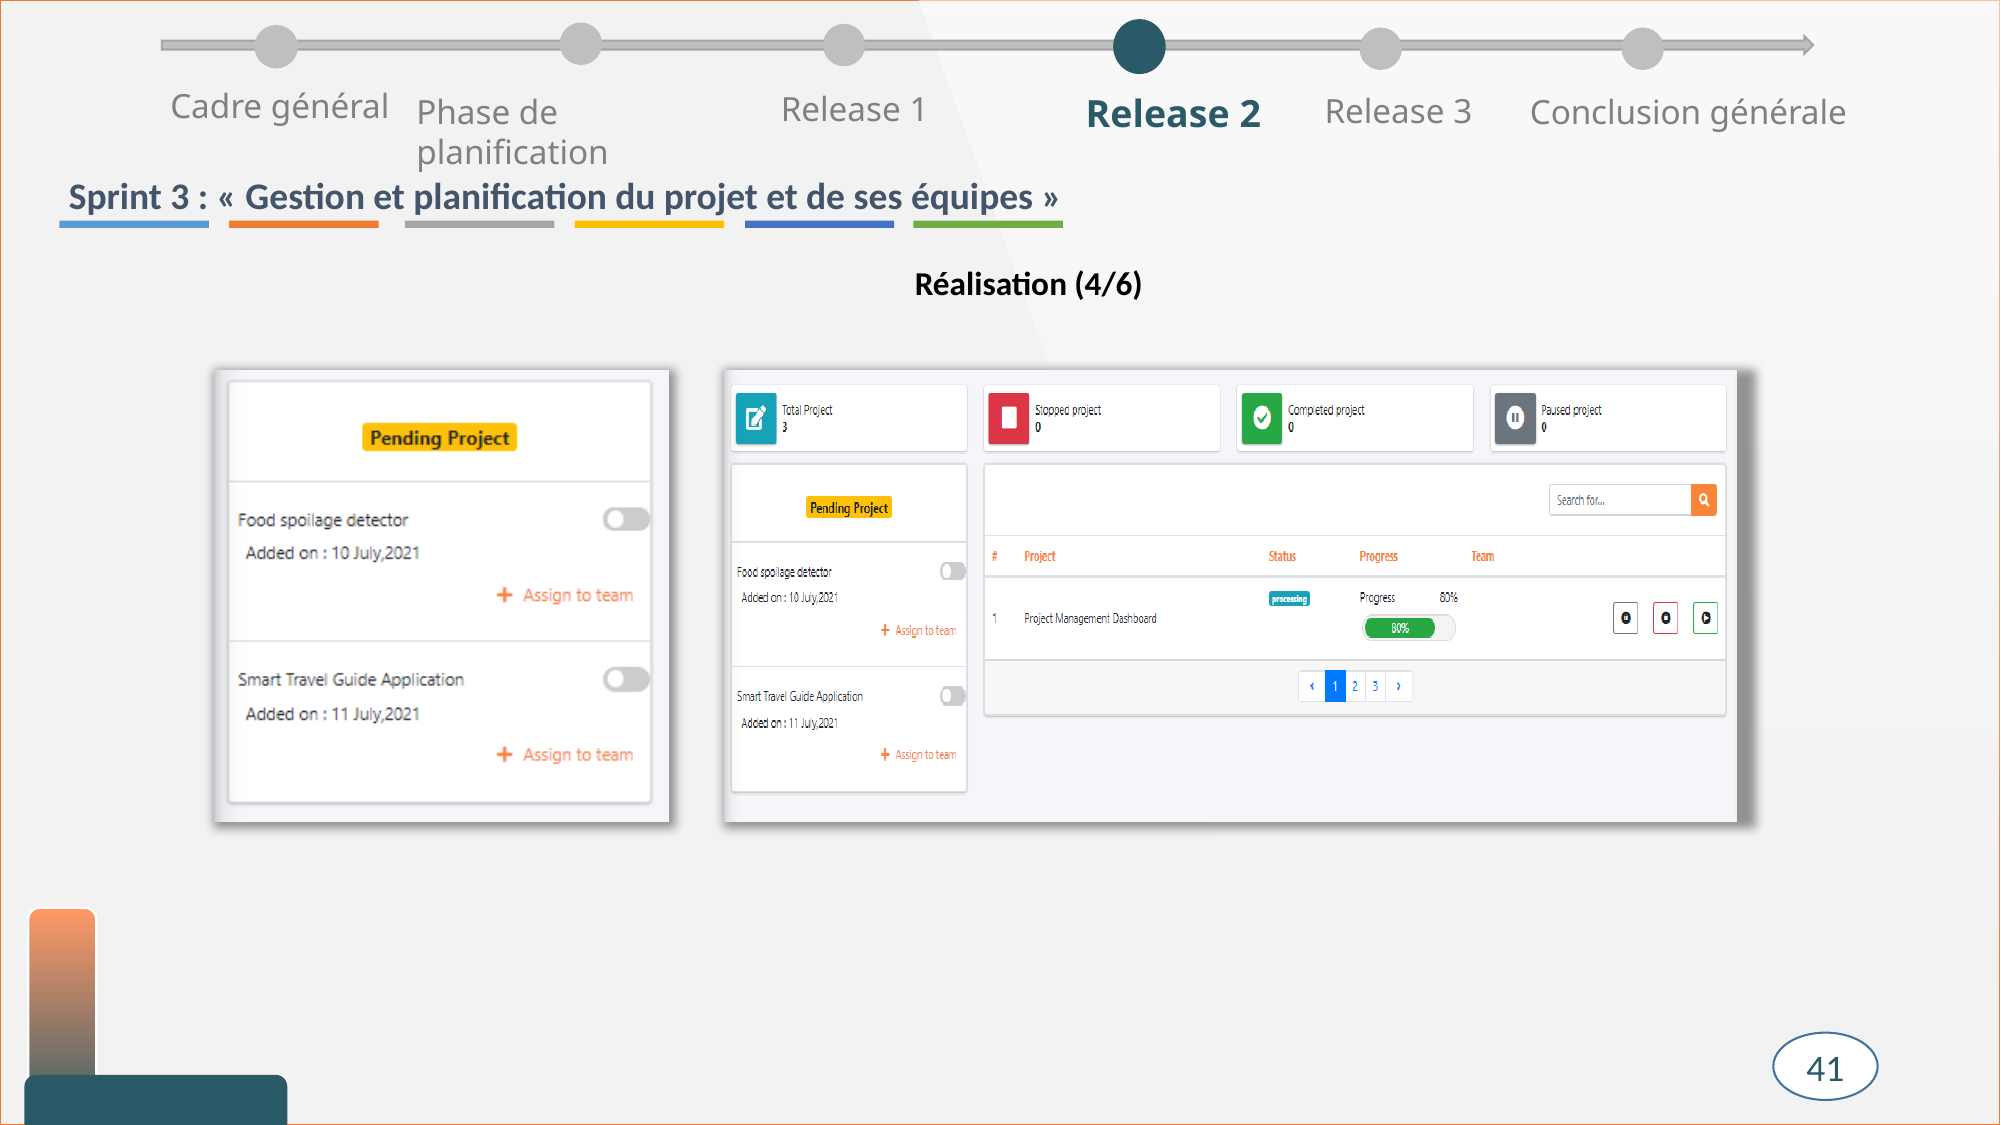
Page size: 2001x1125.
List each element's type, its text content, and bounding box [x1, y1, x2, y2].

text_box [297, 39, 560, 51]
picture [724, 370, 1737, 822]
text_box Phase de planification [416, 89, 750, 164]
text_box [24, 1074, 288, 1125]
text_box Conclusion générale [1529, 89, 1863, 172]
text_box [1047, 365, 1761, 833]
text_box [27, 906, 98, 1078]
text_box [917, 0, 2000, 1025]
text_box [1166, 39, 1360, 51]
text_box [602, 39, 822, 51]
text_box [1358, 26, 1403, 71]
text_box Cadre général [170, 82, 413, 126]
text_box [1620, 26, 1665, 71]
text_box 41 [1772, 1031, 1879, 1101]
text_box Release 2 [1024, 88, 1313, 136]
text_box [1663, 33, 1815, 57]
text_box Release 3 [1254, 88, 1543, 131]
text_box Sprint 3 : « Gestion et planification du projet et de ses équipes » [54, 164, 1114, 224]
text_box [559, 21, 603, 66]
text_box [59, 220, 1063, 228]
text_box [866, 39, 1113, 51]
text_box [254, 24, 298, 69]
text_box Réalisation (4/6) [740, 254, 1318, 310]
text_box [822, 23, 866, 67]
text_box [1401, 39, 1623, 51]
picture [213, 370, 669, 822]
text_box [1112, 18, 1167, 75]
text_box [160, 39, 255, 51]
text_box Release 1 [710, 85, 999, 128]
text_box [0, 0, 2000, 1125]
